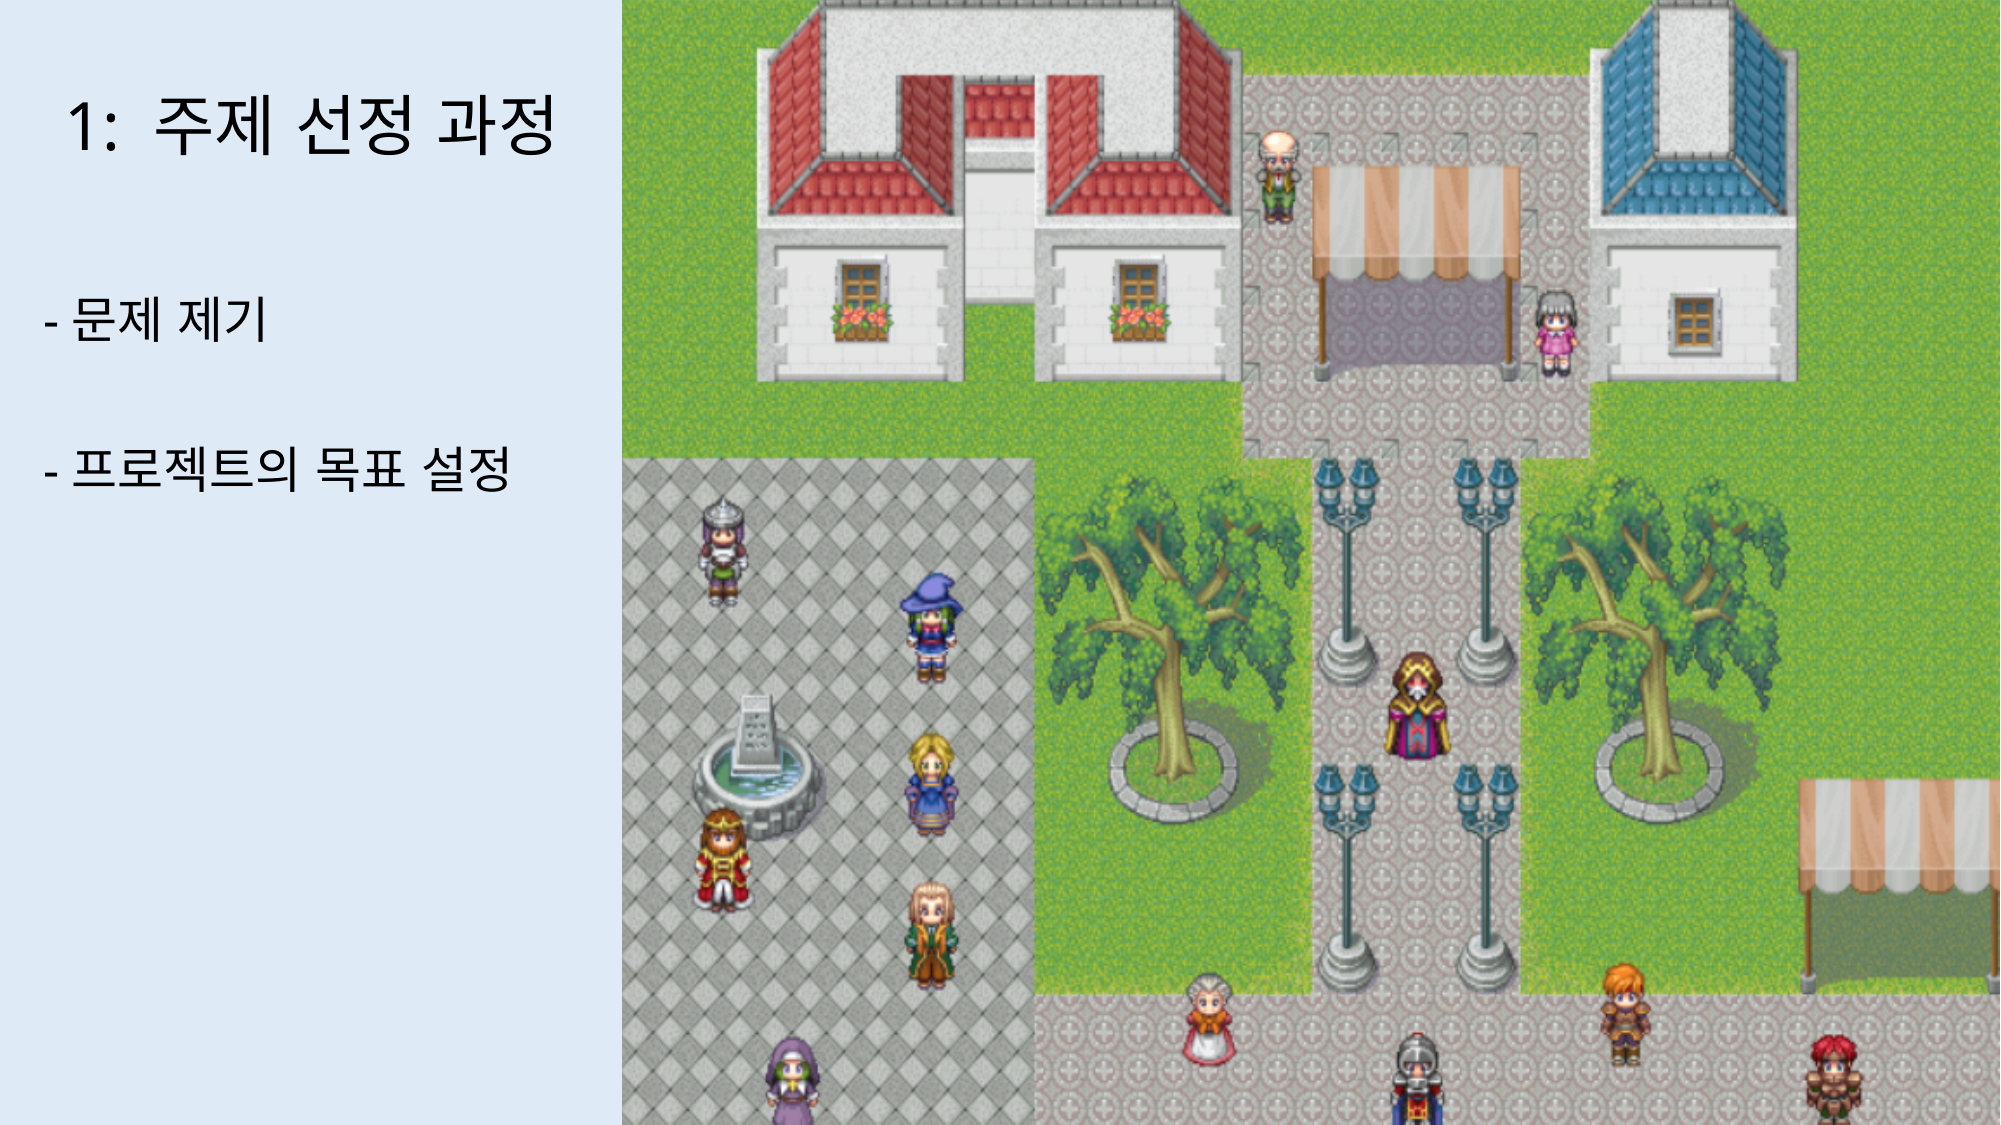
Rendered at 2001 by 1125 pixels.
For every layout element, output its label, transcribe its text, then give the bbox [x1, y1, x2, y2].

picture [622, 0, 2000, 1125]
list -문제 제기 -프로젝트의 목표 설정 [28, 288, 615, 1108]
title 1: 주제 선정 과정 [16, 20, 608, 239]
